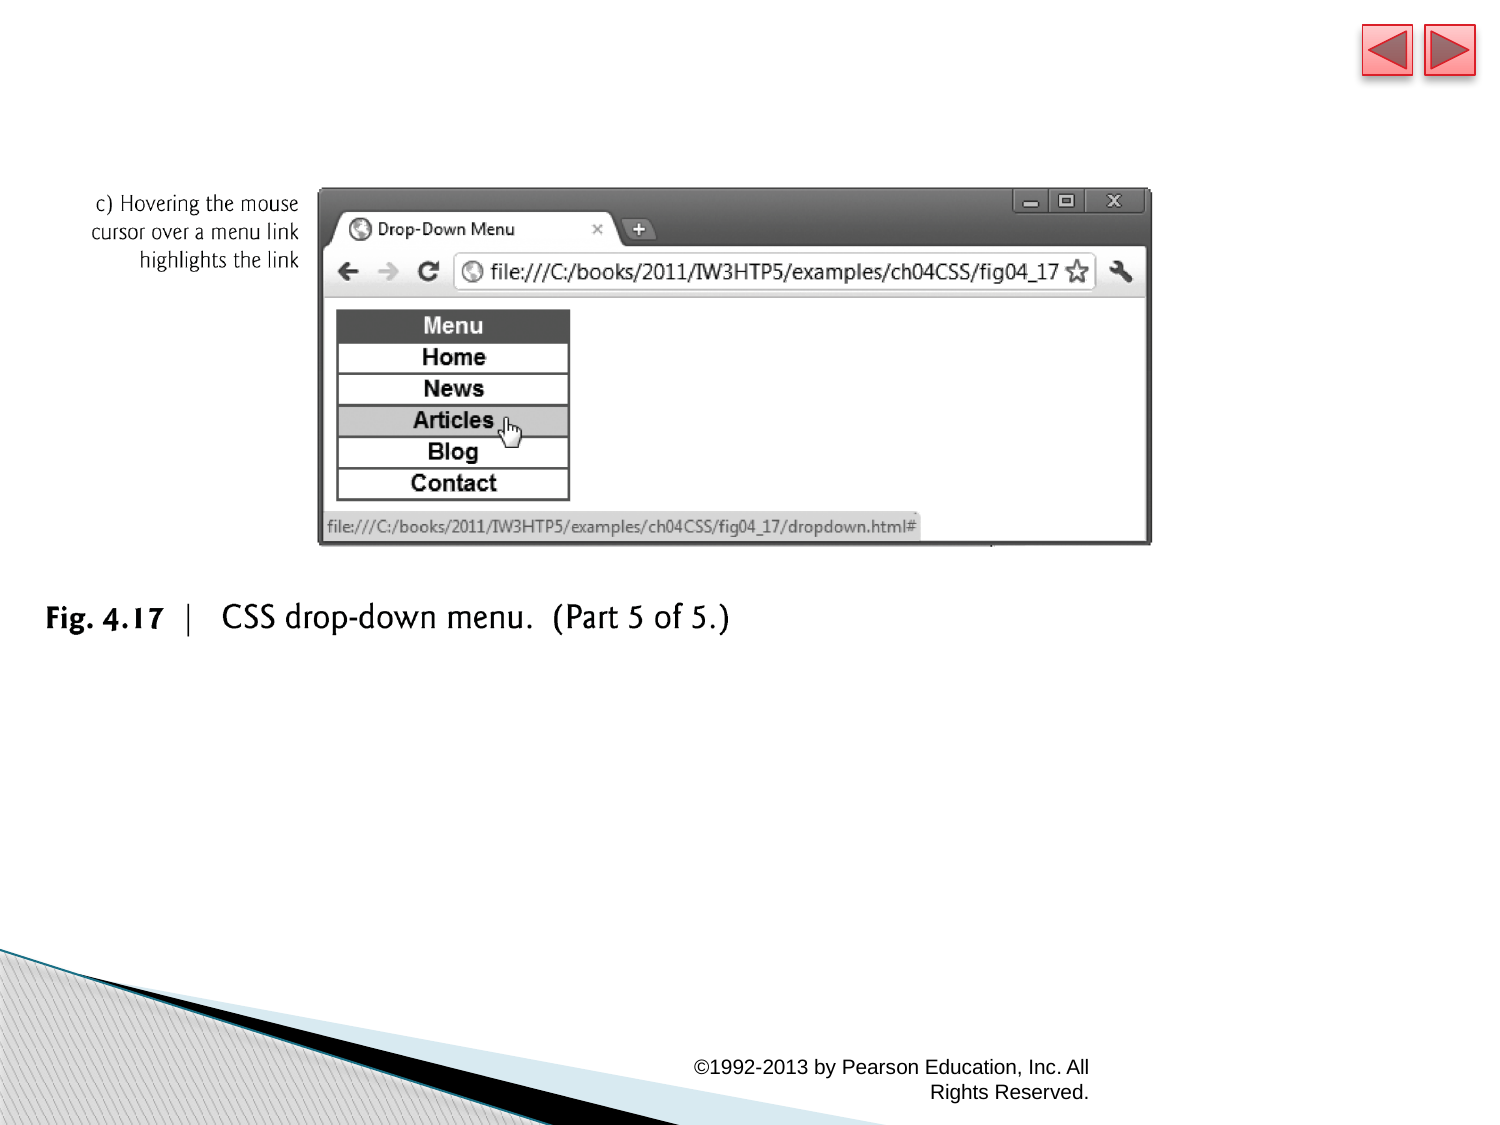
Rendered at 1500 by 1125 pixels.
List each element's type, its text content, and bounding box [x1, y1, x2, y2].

picture [0, 106, 1500, 1018]
footer ©1992-2013 by Pearson Education, Inc. All Rights Reserved. [650, 1051, 1105, 1112]
